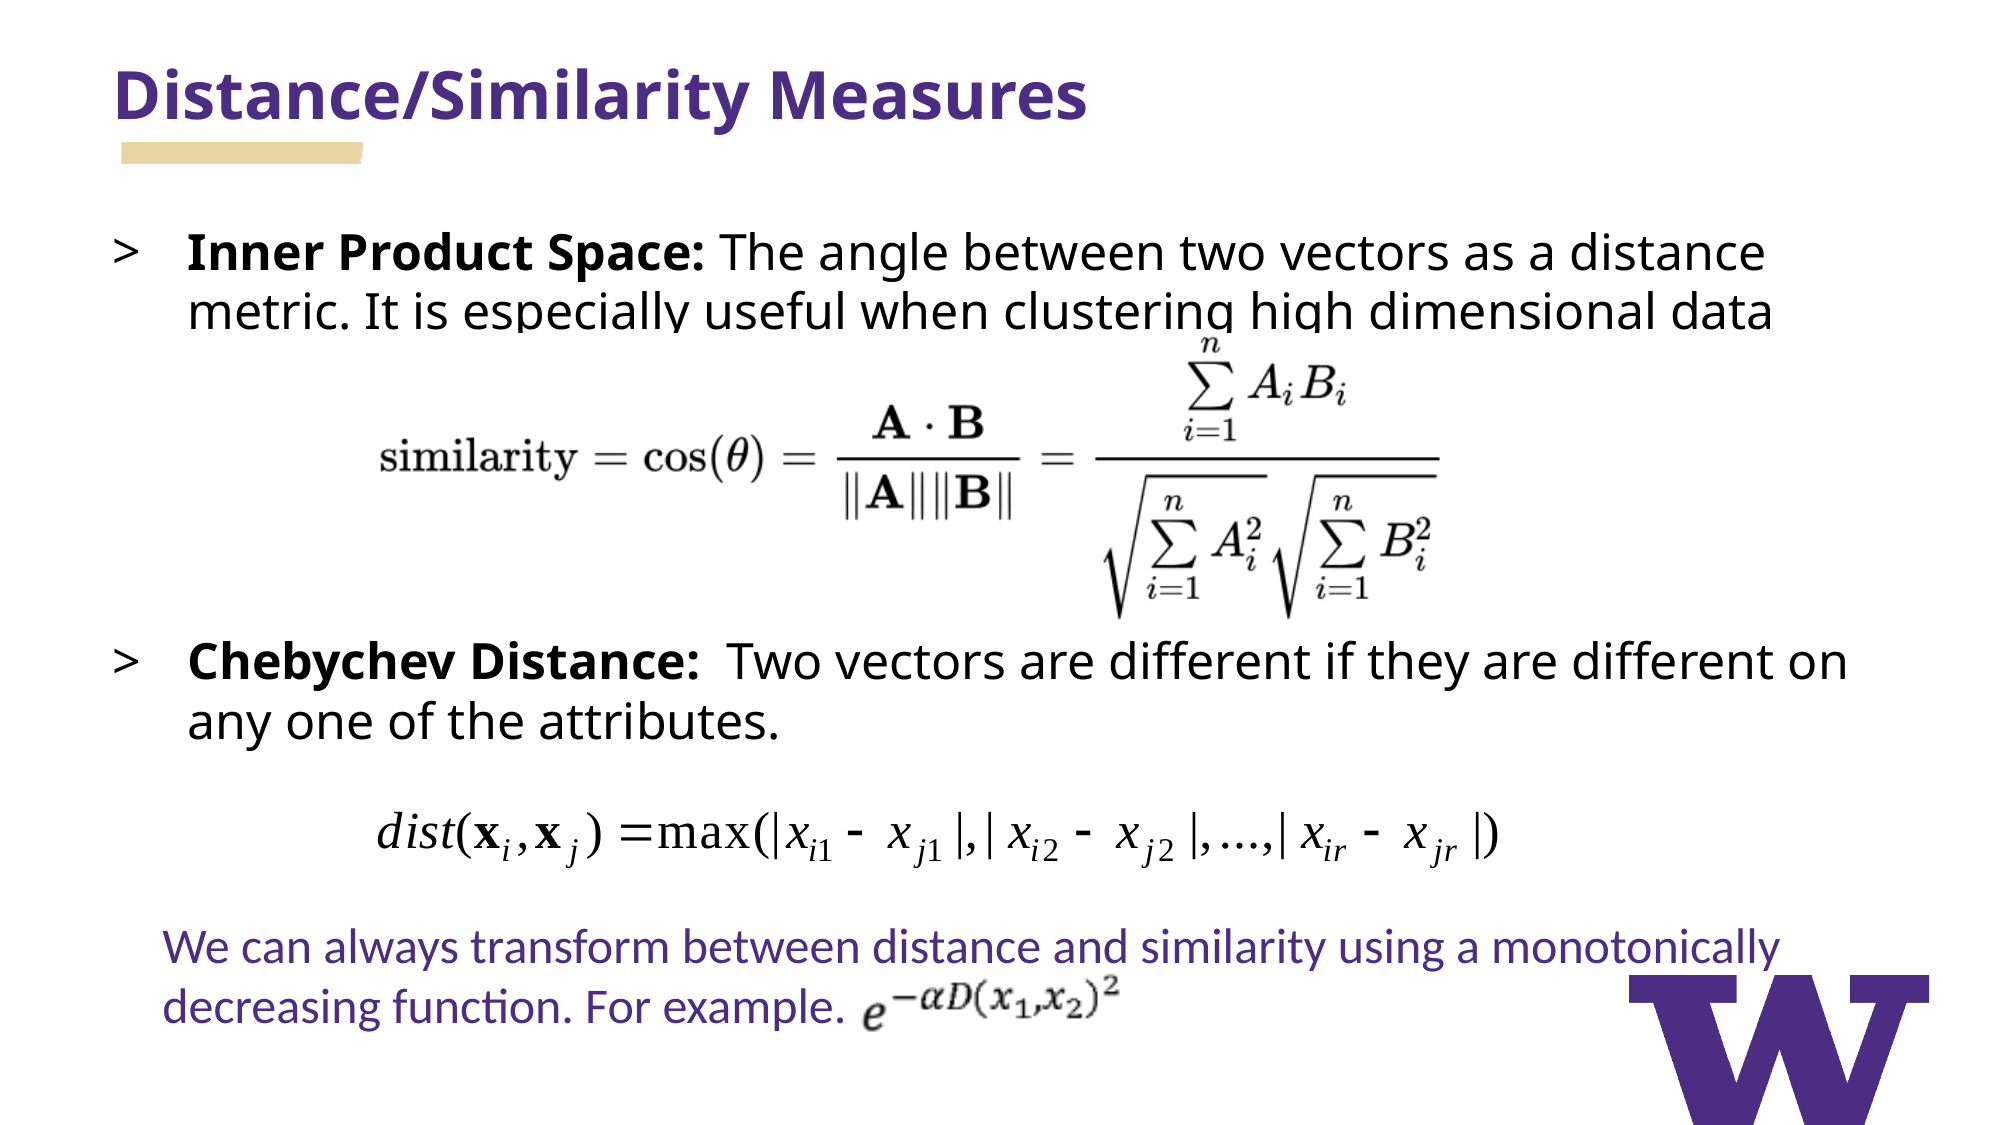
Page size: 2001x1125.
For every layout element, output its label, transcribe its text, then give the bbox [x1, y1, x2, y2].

list Inner Product Space: The angle between two vectors as a distance metric. It is especially useful when clustering high dimensional data Chebychev Distance: Two vectors are different if they are different on any one of the attributes. [97, 212, 1947, 896]
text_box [367, 796, 1513, 882]
text_box We can always transform between distance and similarity using a monotonically decreasing function. For example. [147, 906, 1898, 1042]
title Distance/Similarity Measures [97, 17, 1891, 141]
picture [367, 333, 1455, 634]
picture [1629, 975, 1930, 1125]
picture [858, 968, 1131, 1054]
